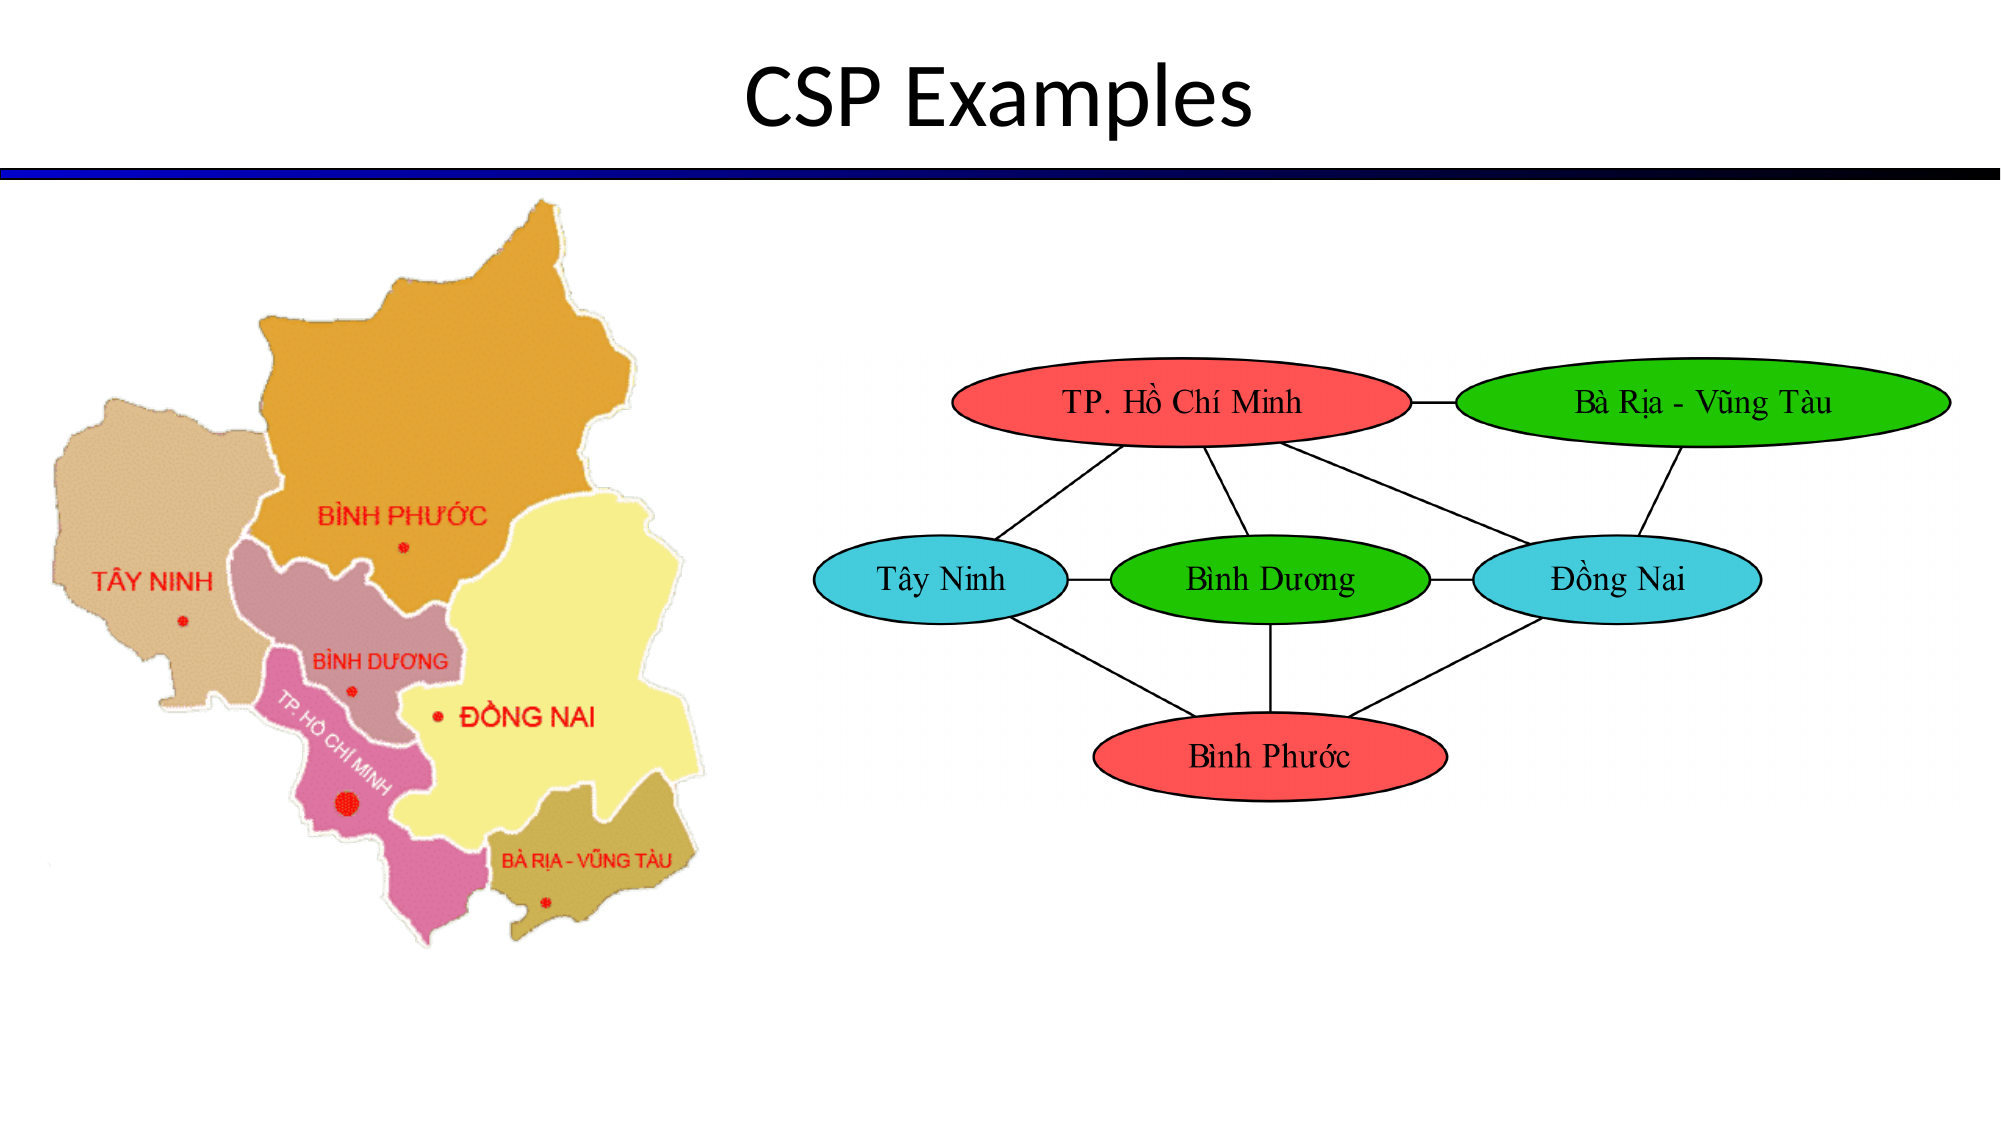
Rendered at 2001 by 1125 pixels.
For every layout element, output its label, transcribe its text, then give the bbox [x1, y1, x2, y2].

picture [804, 347, 1961, 811]
title CSP Examples [0, 0, 2000, 184]
picture [37, 178, 716, 976]
